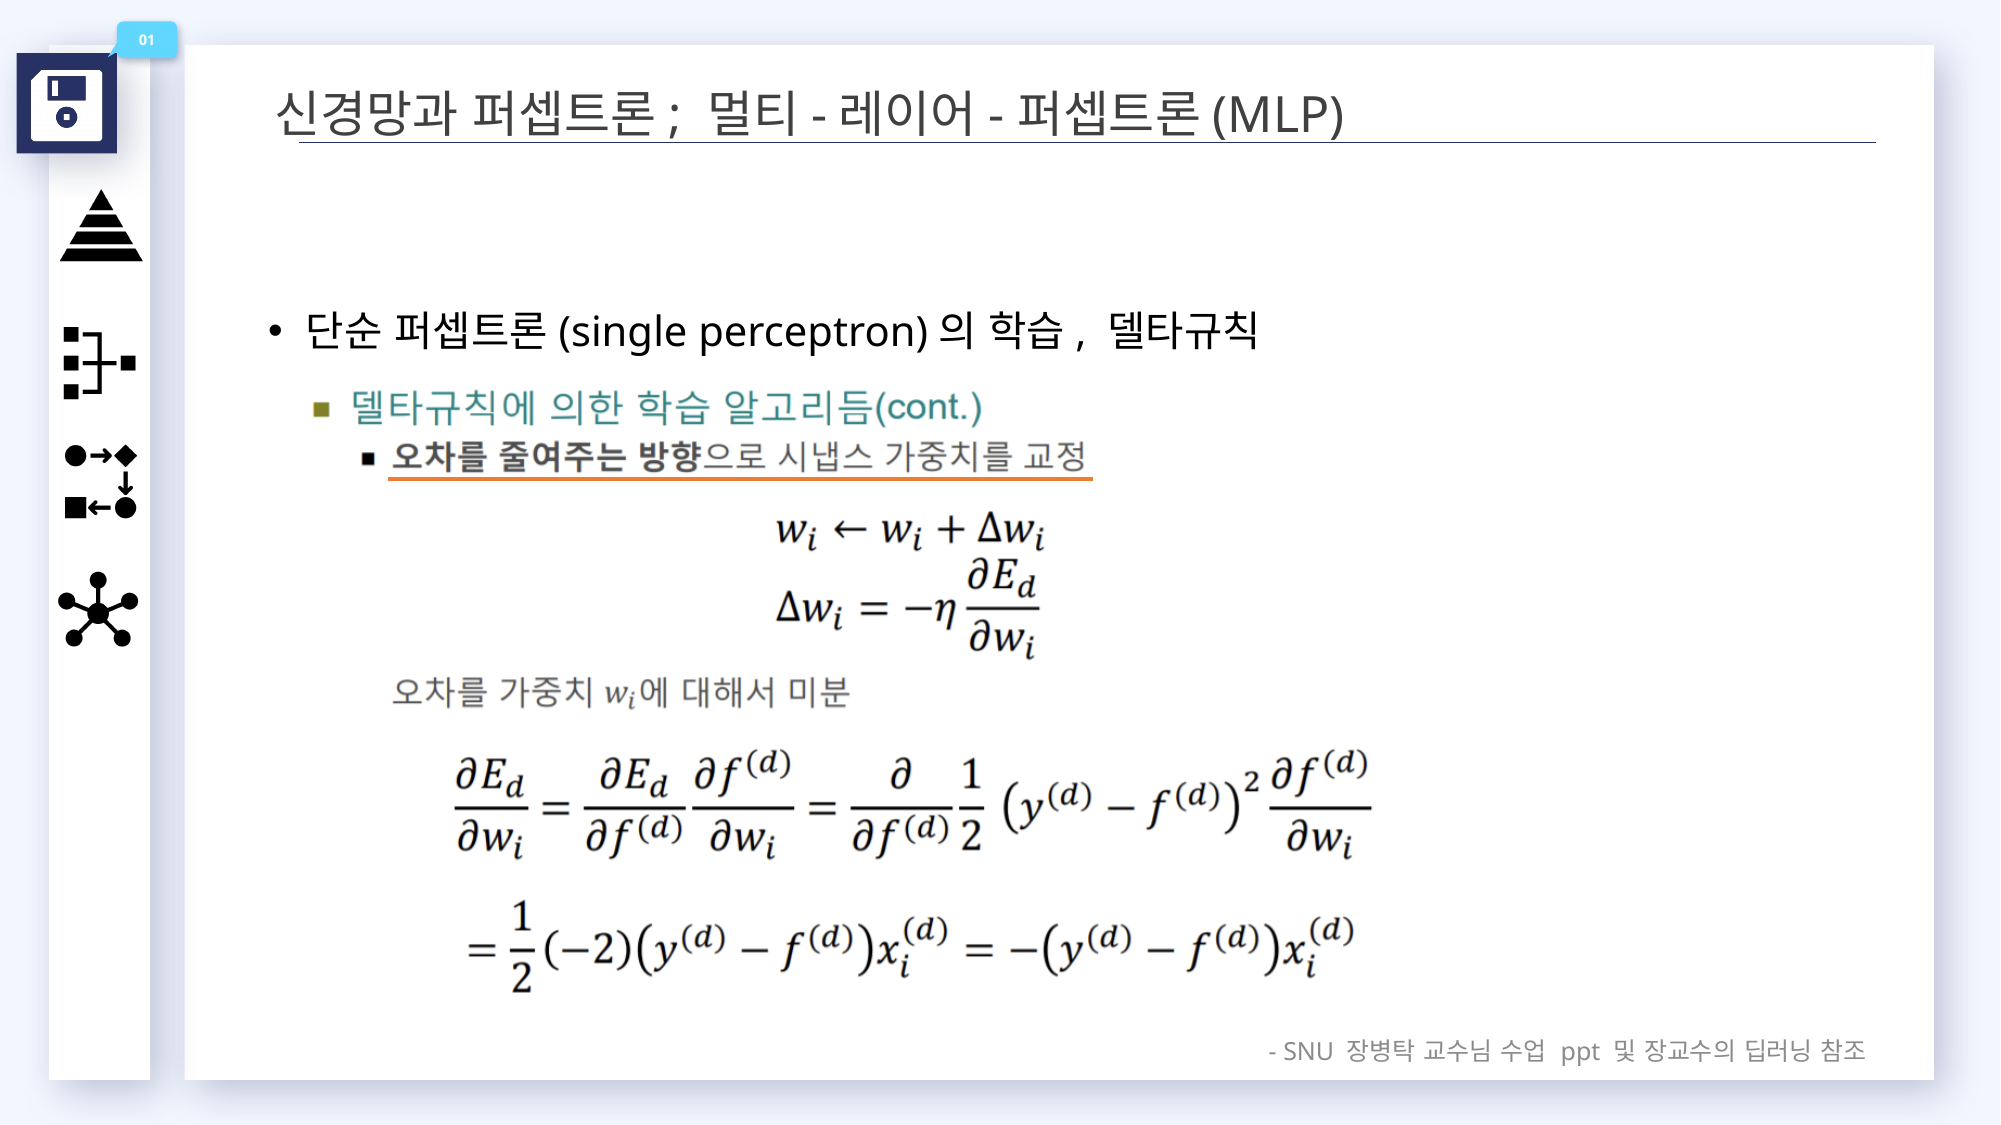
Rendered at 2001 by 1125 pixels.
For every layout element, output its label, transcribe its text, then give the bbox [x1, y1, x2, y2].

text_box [16, 21, 178, 1080]
text_box 신경망과 퍼셉트론; 멀티-레이어-퍼셉트론(MLP) [184, 44, 1935, 1081]
list 단순 퍼셉트론(single perceptron)의 학습, 델타규칙 [253, 302, 1830, 963]
picture [306, 371, 1508, 1007]
footer - SNU 장병탁 교수님 수업 ppt 및 장교수의 딥러닝 참조 [1230, 1020, 1906, 1081]
